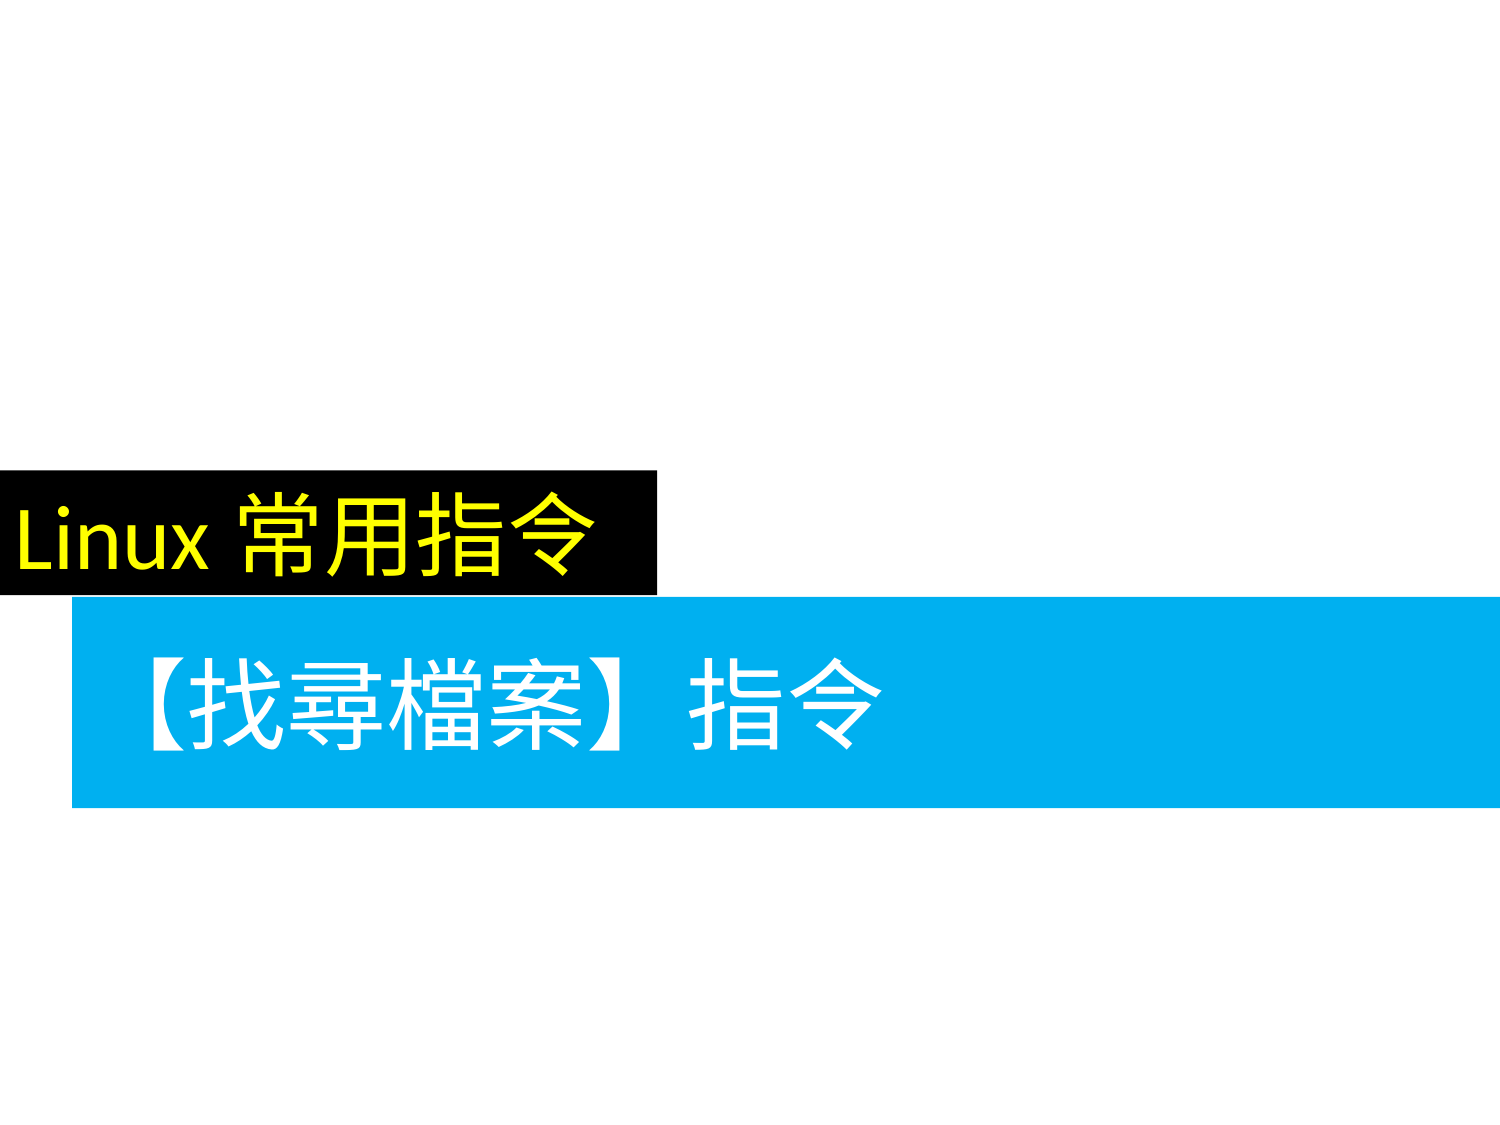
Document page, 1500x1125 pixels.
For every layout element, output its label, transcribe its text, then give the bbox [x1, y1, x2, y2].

text_box Linux常用指令 [0, 470, 658, 596]
text_box 【找尋檔案】指令 [71, 596, 1500, 809]
